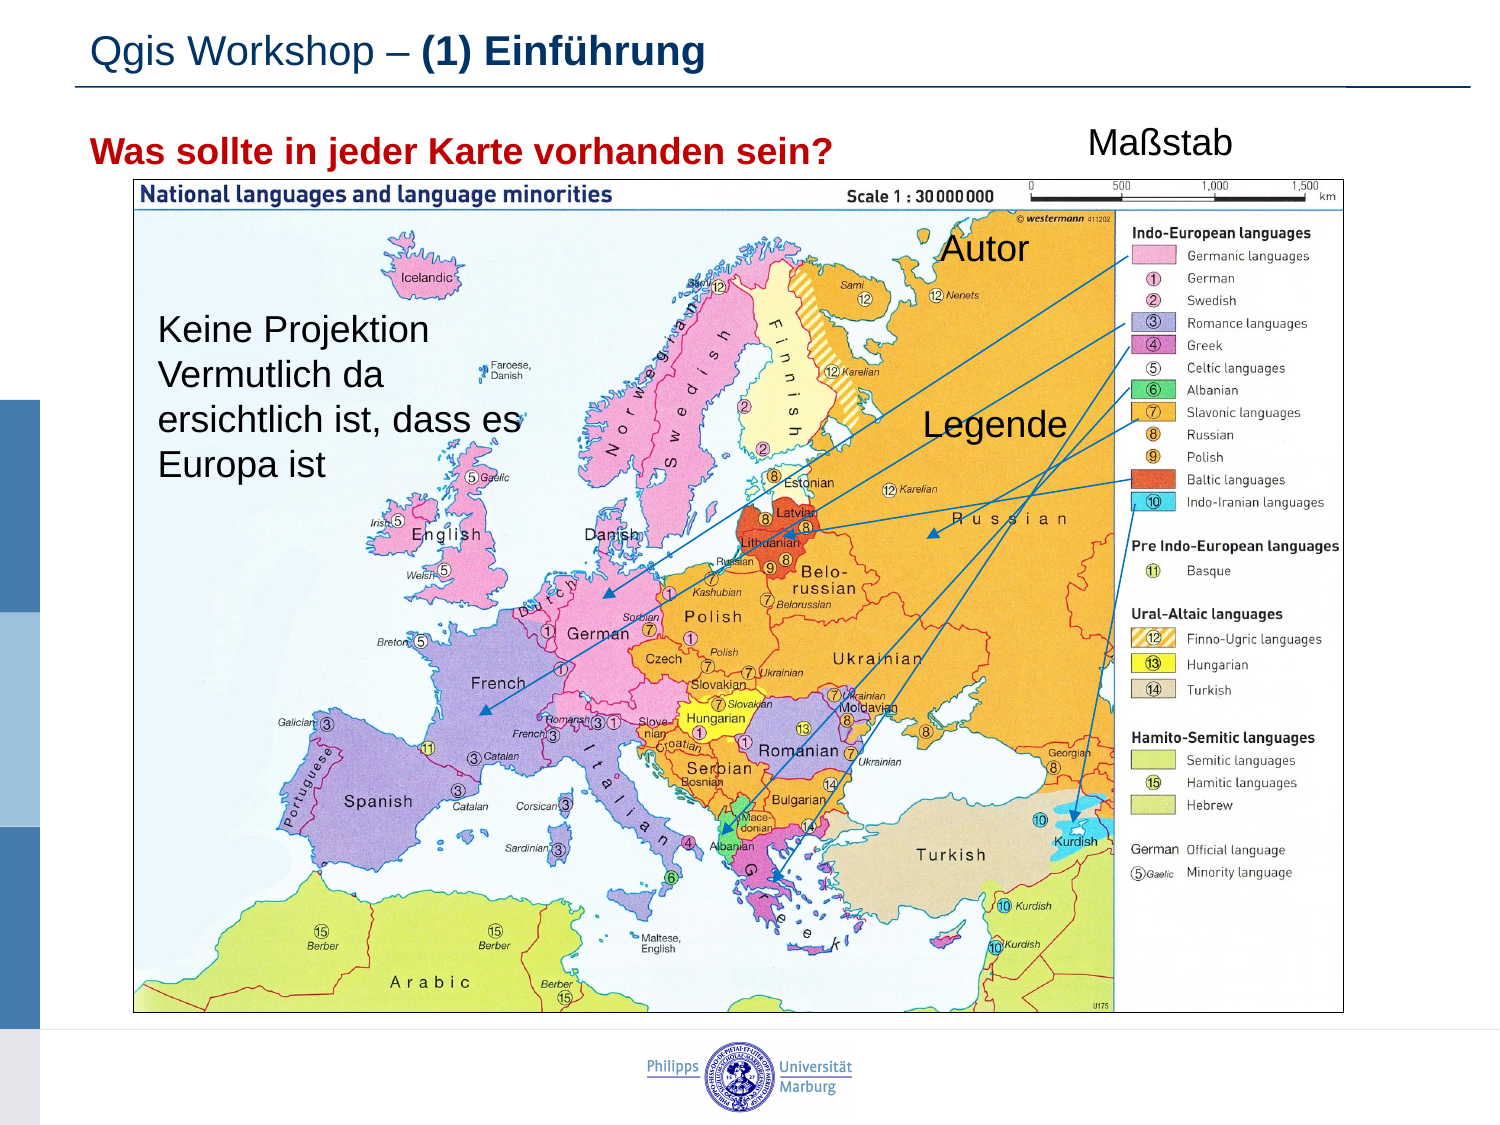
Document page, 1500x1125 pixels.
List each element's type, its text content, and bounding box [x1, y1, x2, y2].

text_box Maßstab [1072, 110, 1471, 171]
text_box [478, 323, 1126, 717]
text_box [720, 725, 767, 836]
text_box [1135, 418, 1140, 506]
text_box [602, 255, 1129, 600]
text_box Qgis Workshop – (1) Einführung [74, 7, 1425, 90]
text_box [772, 718, 1130, 884]
text_box Was sollte in jeder Karte vorhanden sein? [74, 119, 1471, 180]
picture [646, 1041, 853, 1113]
picture [132, 179, 1345, 1013]
